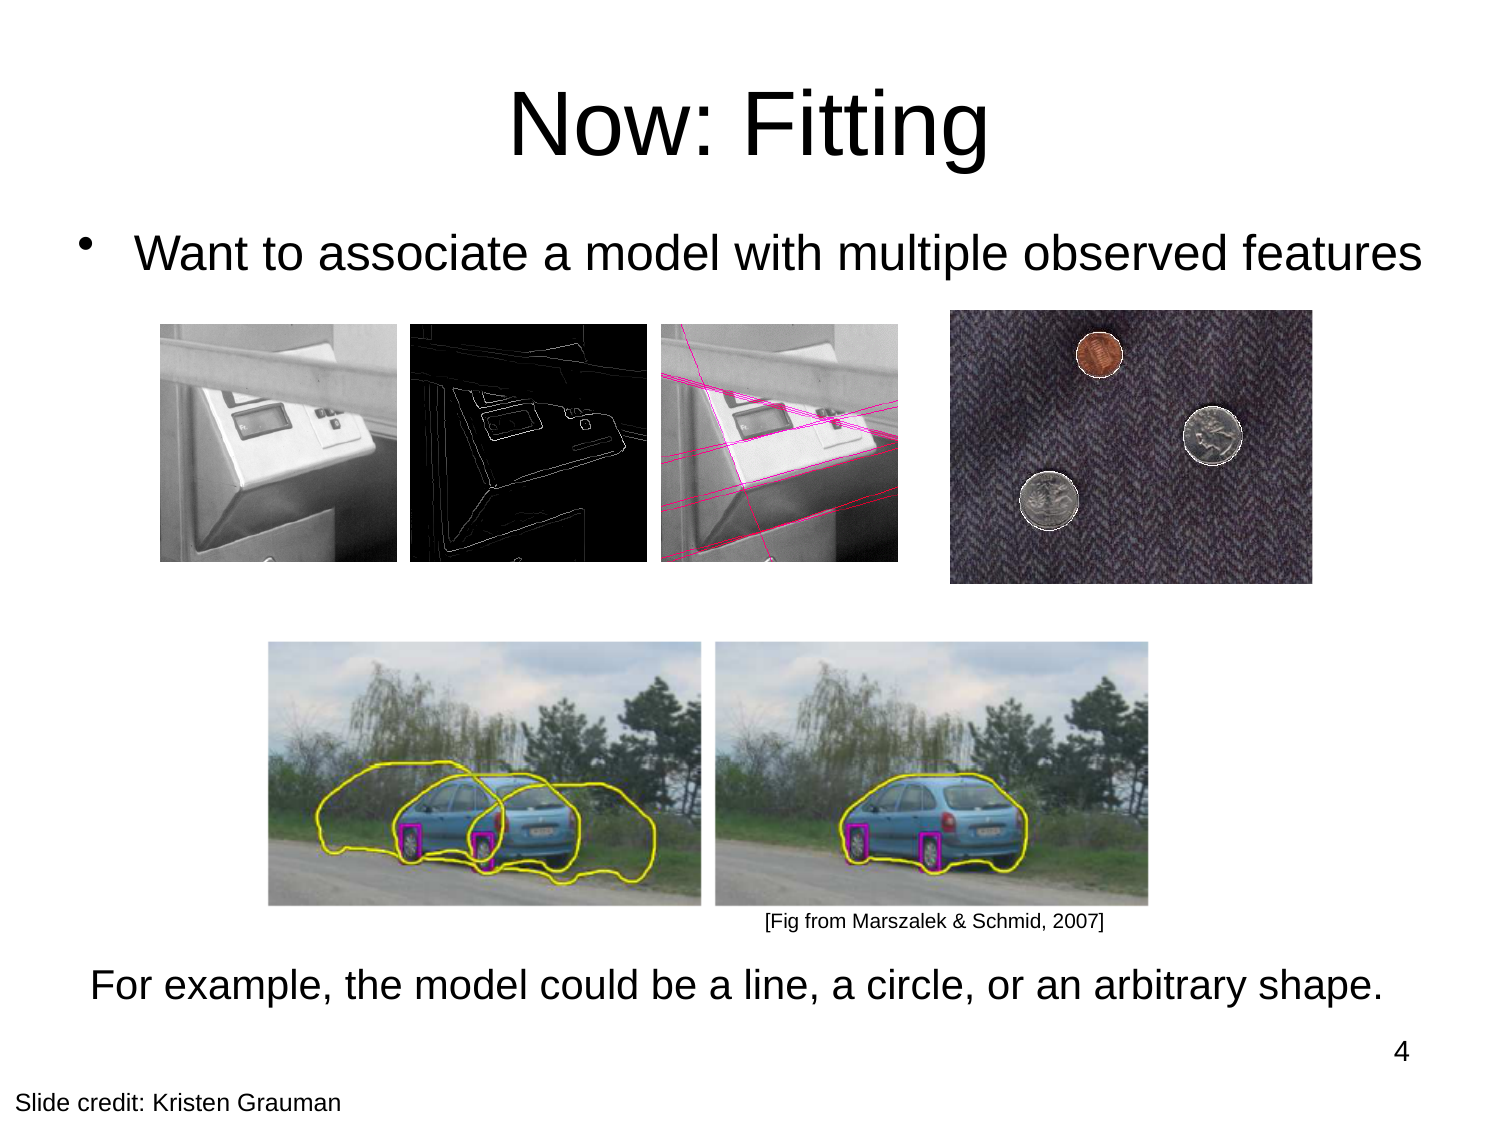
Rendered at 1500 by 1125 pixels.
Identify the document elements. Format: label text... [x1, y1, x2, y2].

picture [409, 324, 647, 562]
picture [160, 324, 397, 562]
slide_number 4 [1074, 1024, 1426, 1103]
picture [262, 637, 1163, 913]
text_box [Fig from Marszalek & Schmid, 2007] [749, 900, 1263, 940]
picture [949, 309, 1313, 584]
picture [661, 324, 898, 562]
title Now: Fitting [74, 24, 1426, 212]
text_box Slide credit: Kristen Grauman [0, 1079, 975, 1125]
text_box For example, the model could be a line, a circle, or an arbitrary shape. [75, 950, 1450, 1015]
list Want to associate a model with multiple observed features [62, 212, 1476, 956]
